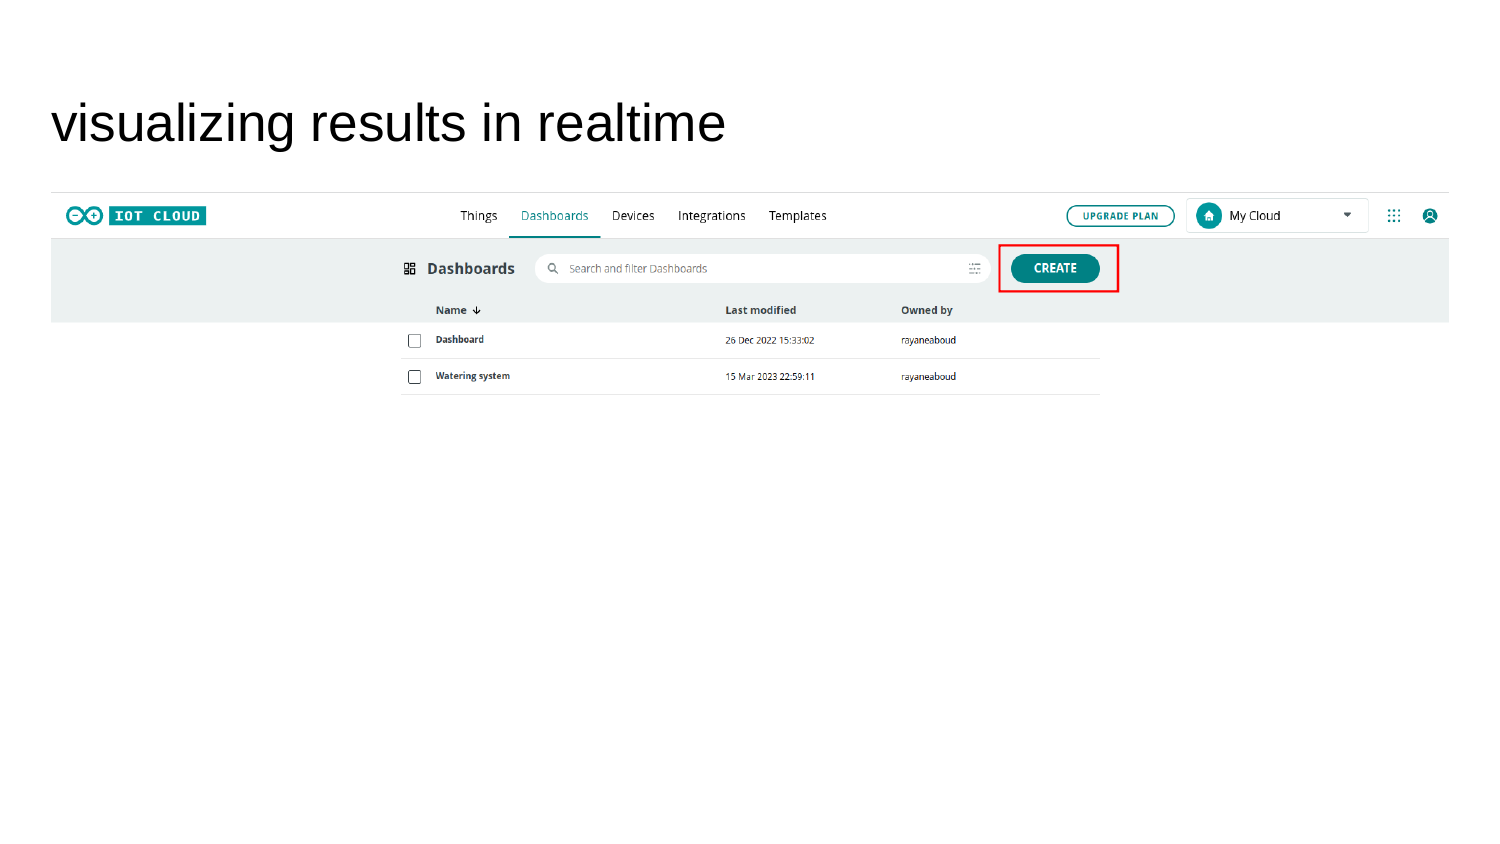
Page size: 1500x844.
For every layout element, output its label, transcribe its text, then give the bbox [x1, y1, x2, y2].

title visualizing results in realtime [51, 72, 1449, 167]
picture [50, 191, 1450, 762]
